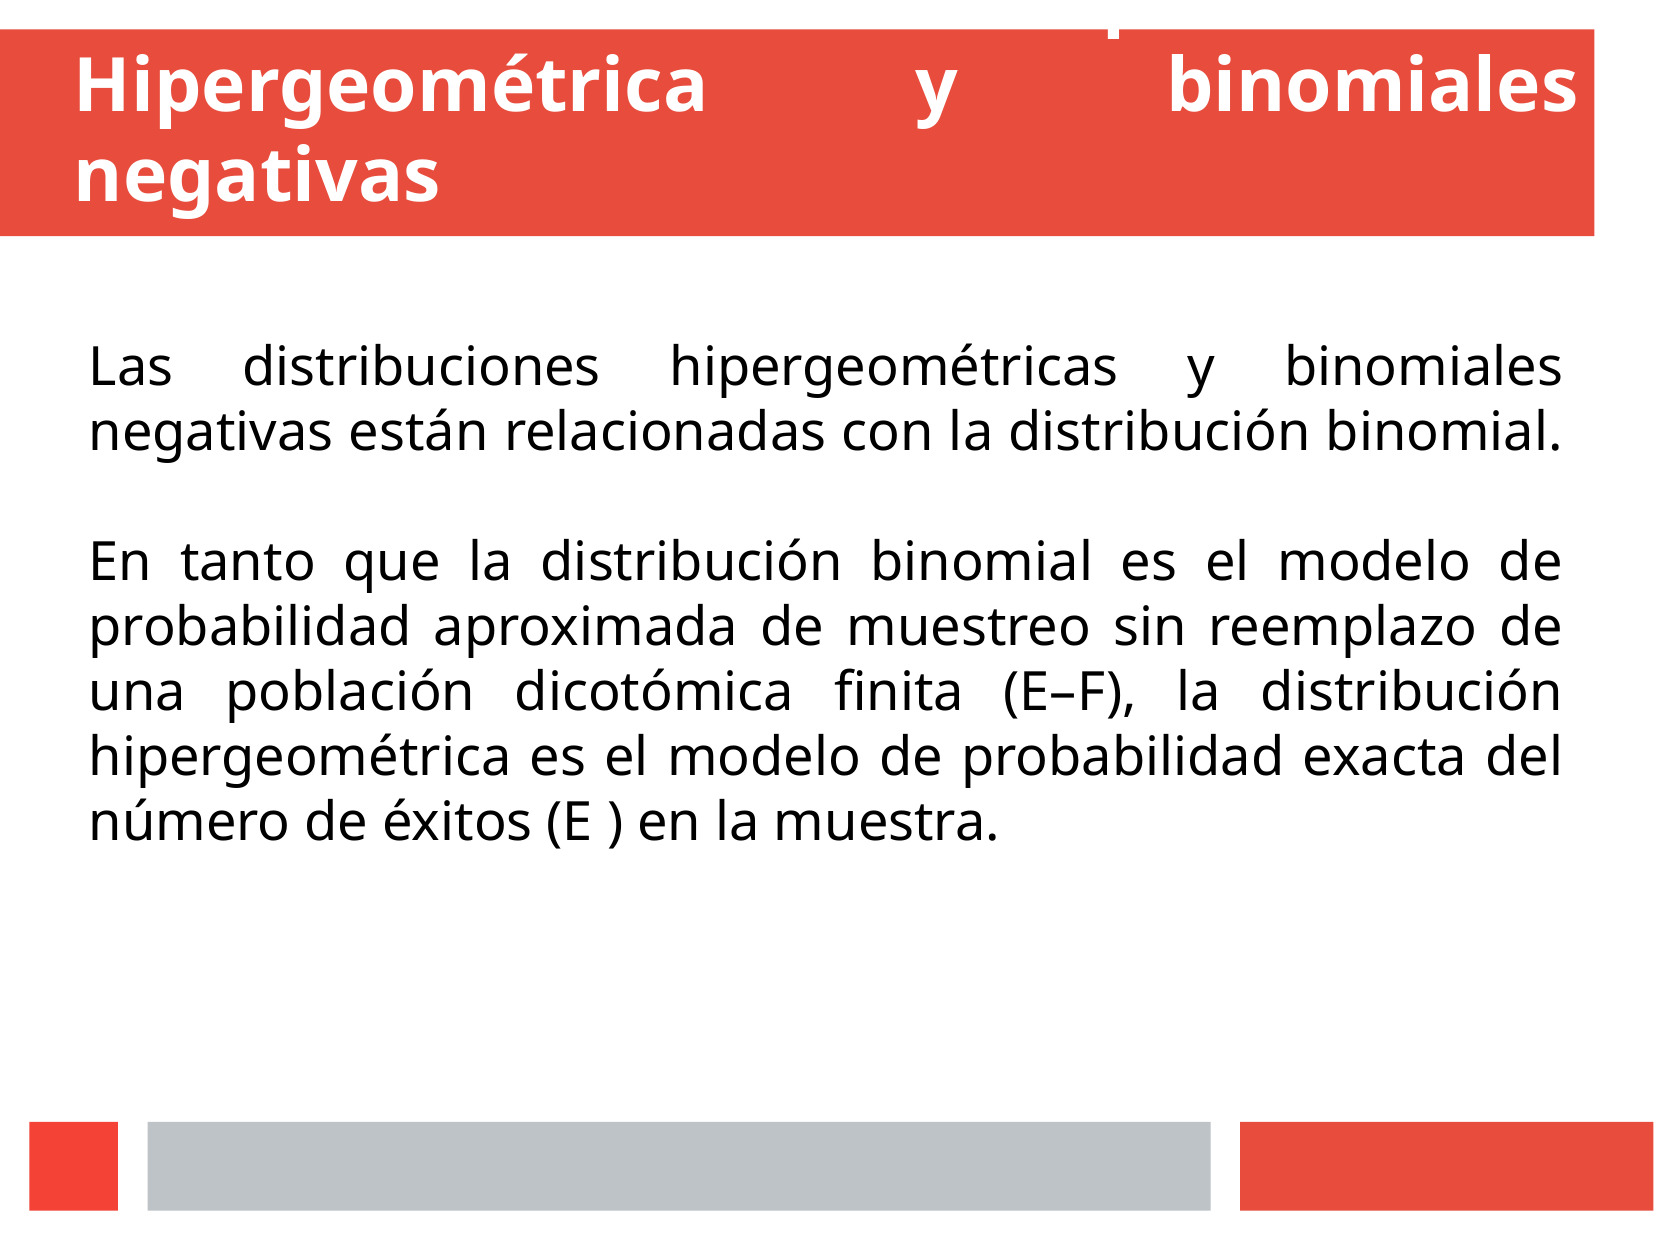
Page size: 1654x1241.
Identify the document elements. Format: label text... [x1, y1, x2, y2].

list Las distribuciones hipergeométricas y binomiales negativas están relacionadas con la distribución binomial. En tanto que la distribución binomial es el modelo de probabilidad aproximada de muestreo sin reemplazo de una población dicotómica finita (E–F), la distribución hipergeométrica es el modelo de probabilidad exacta del número de éxitos (E ) en la muestra. [73, 316, 1580, 1188]
title Distribución de probabilidad Hipergeométrica y binomiales negativas [59, 84, 1595, 232]
